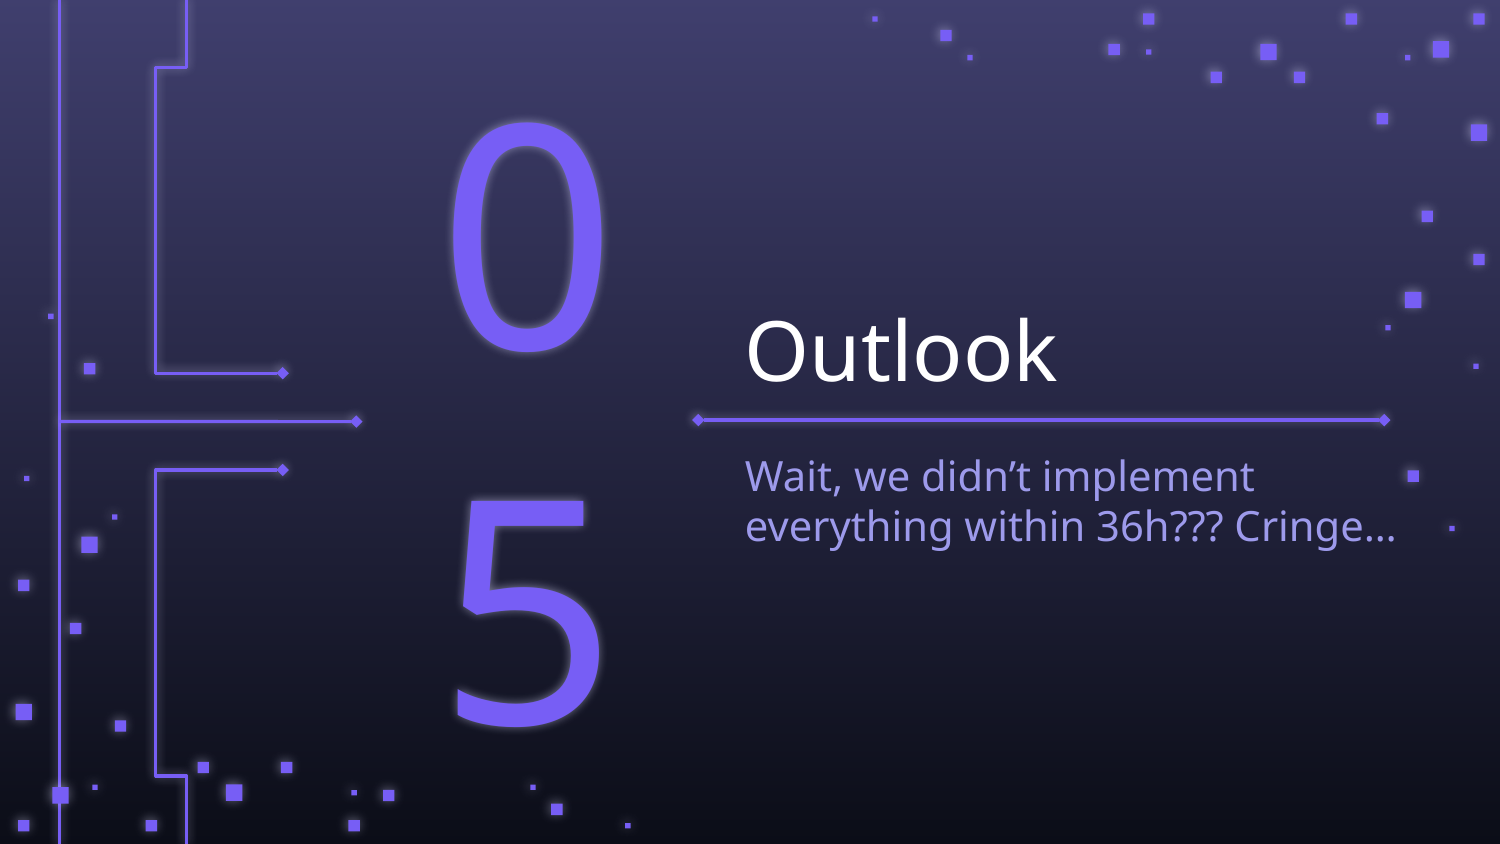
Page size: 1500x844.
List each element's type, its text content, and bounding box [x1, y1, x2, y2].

title 05 [357, 302, 699, 522]
text_box Wait, we didn’t implement everything within 36h??? Cringe… [729, 445, 1425, 554]
title Outlook [730, 302, 1288, 395]
